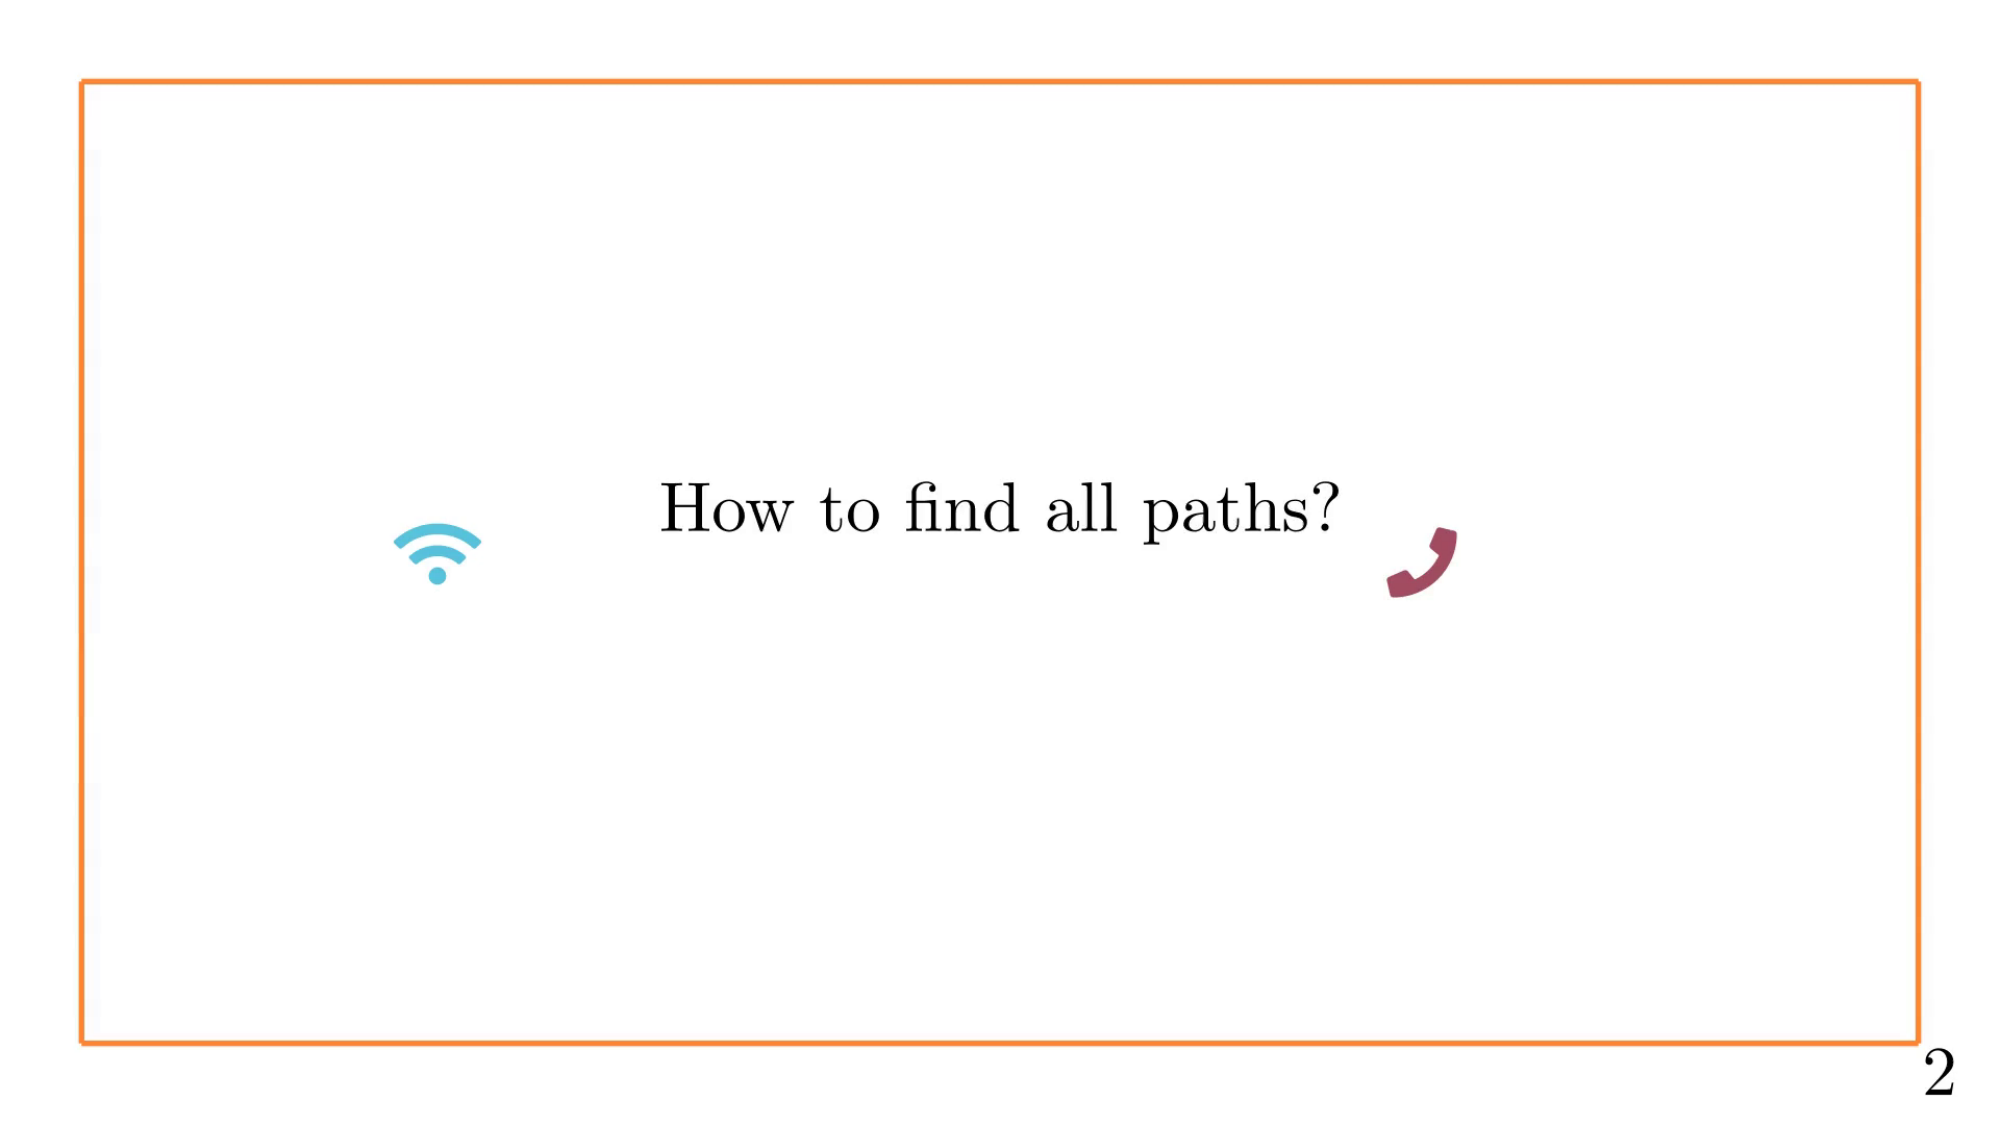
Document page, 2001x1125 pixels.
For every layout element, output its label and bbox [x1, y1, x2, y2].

text_box [0, 0, 2000, 1125]
